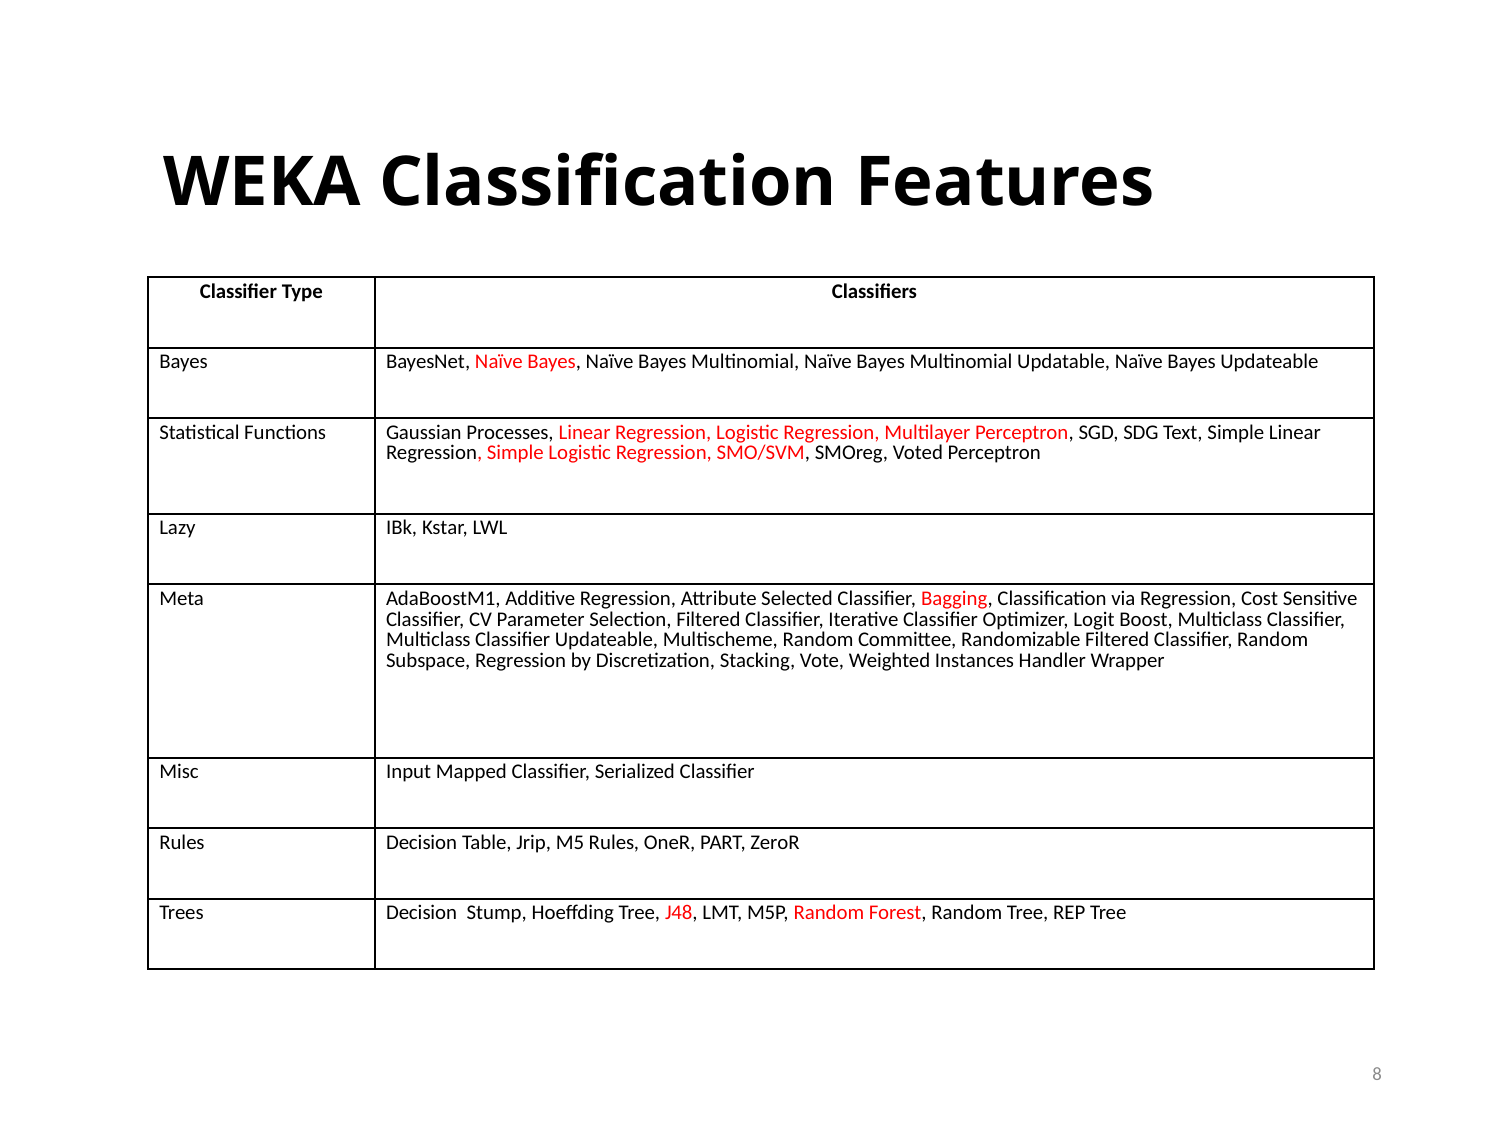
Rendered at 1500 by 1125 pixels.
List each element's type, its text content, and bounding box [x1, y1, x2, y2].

table_cell Meta [149, 585, 374, 757]
table_header Classifier Type [149, 278, 374, 347]
table_cell Decision Stump, Hoeffding Tree, J48, LMT, M5P, Random Forest, Random Tree, REP Tree [376, 900, 1373, 968]
table_cell Lazy [149, 515, 374, 583]
table_cell Bayes [149, 349, 374, 417]
table_cell Statistical Functions [149, 419, 374, 513]
table_cell Gaussian Processes, Linear Regression, Logistic Regression, Multilayer Perceptron, SGD, SDG Text, Simple Linear Regression, Simple Logistic Regression, SMO/SVM, SMOreg, Voted Perceptron [376, 419, 1373, 513]
title WEKA Classification Features [148, 74, 1442, 293]
table_cell AdaBoostM1, Additive Regression, Attribute Selected Classifier, Bagging, Classification via Regression, Cost Sensitive Classifier, CV Parameter Selection, Filtered Classifier, Iterative Classifier Optimizer, Logit Boost, Multiclass Classifier, Multiclass Classifier Updateable, Multischeme, Random Committee, Randomizable Filtered Classifier, Random Subspace, Regression by Discretization, Stacking, Vote, Weighted Instances Handler Wrapper [376, 585, 1373, 757]
table_cell Trees [149, 900, 374, 968]
table_cell Input Mapped Classifier, Serialized Classifier [376, 759, 1373, 827]
table_cell Decision Table, Jrip, M5 Rules, OneR, PART, ZeroR [376, 829, 1373, 898]
table_cell BayesNet, Naïve Bayes, Naïve Bayes Multinomial, Naïve Bayes Multinomial Updatable, Naïve Bayes Updateable [376, 349, 1373, 417]
slide_number 8 [1059, 1042, 1397, 1103]
table_cell Misc [149, 759, 374, 827]
table_cell Rules [149, 829, 374, 898]
table_cell IBk, Kstar, LWL [376, 515, 1373, 583]
table_header Classifiers [376, 278, 1373, 347]
